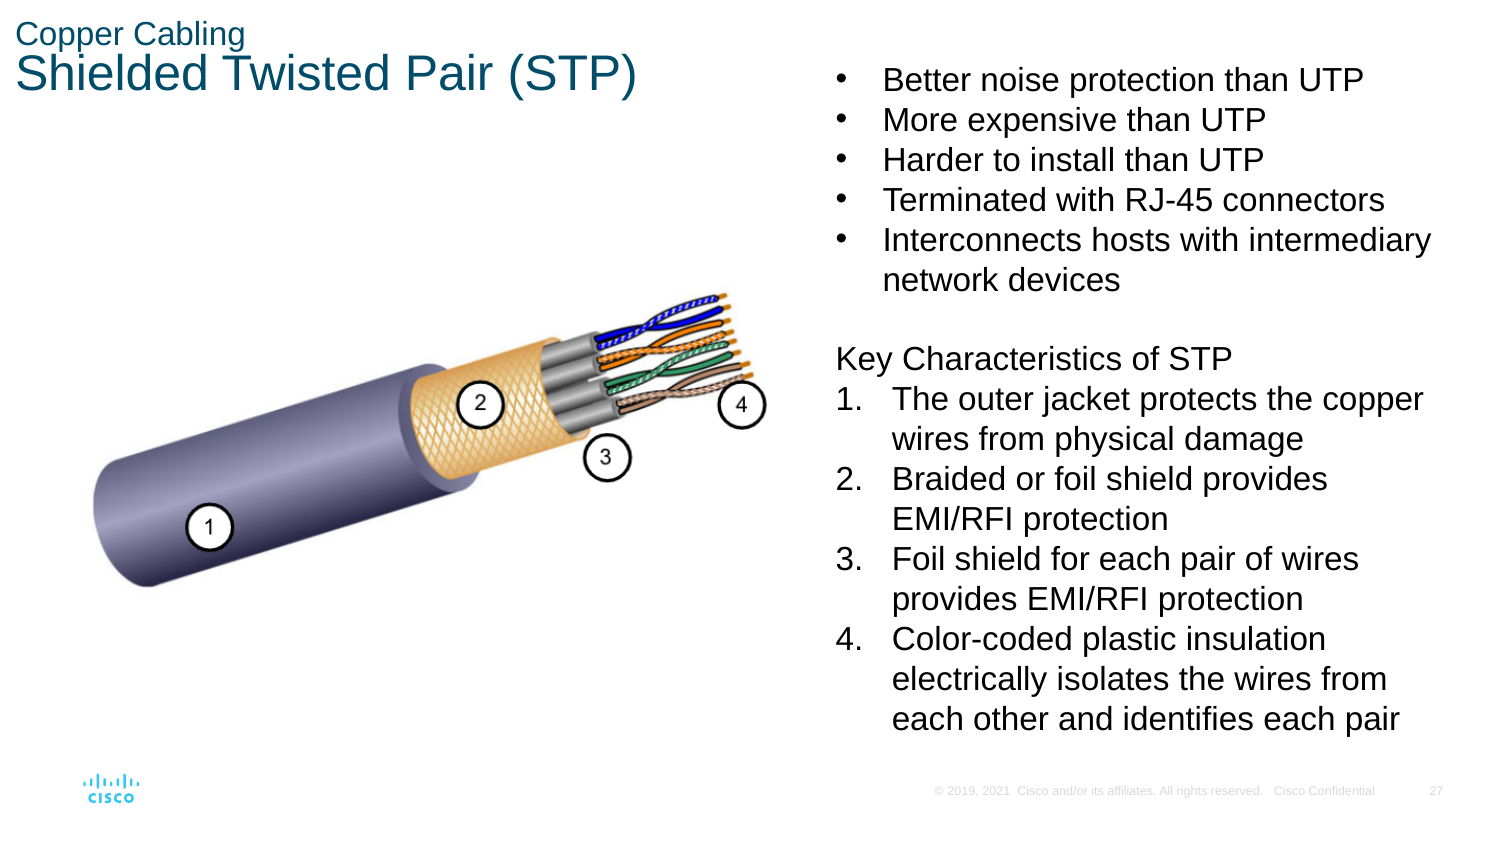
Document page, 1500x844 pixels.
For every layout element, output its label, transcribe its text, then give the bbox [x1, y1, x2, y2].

title Copper Cabling Shielded Twisted Pair (STP) [0, 0, 1369, 121]
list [76, 272, 798, 613]
text_box Better noise protection than UTP More expensive than UTP Harder to install than UTP Terminated with RJ-45 connectors Interconnects hosts with intermediary network devices Key Characteristics of STP The outer jacket protects the copper wires from physical damage Braided or foil shield provides EMI/RFI protection Foil shield for each pair of wires provides EMI/RFI protection Color-coded plastic insulation electrically isolates the wires from each other and identifies each pair [820, 50, 1468, 785]
